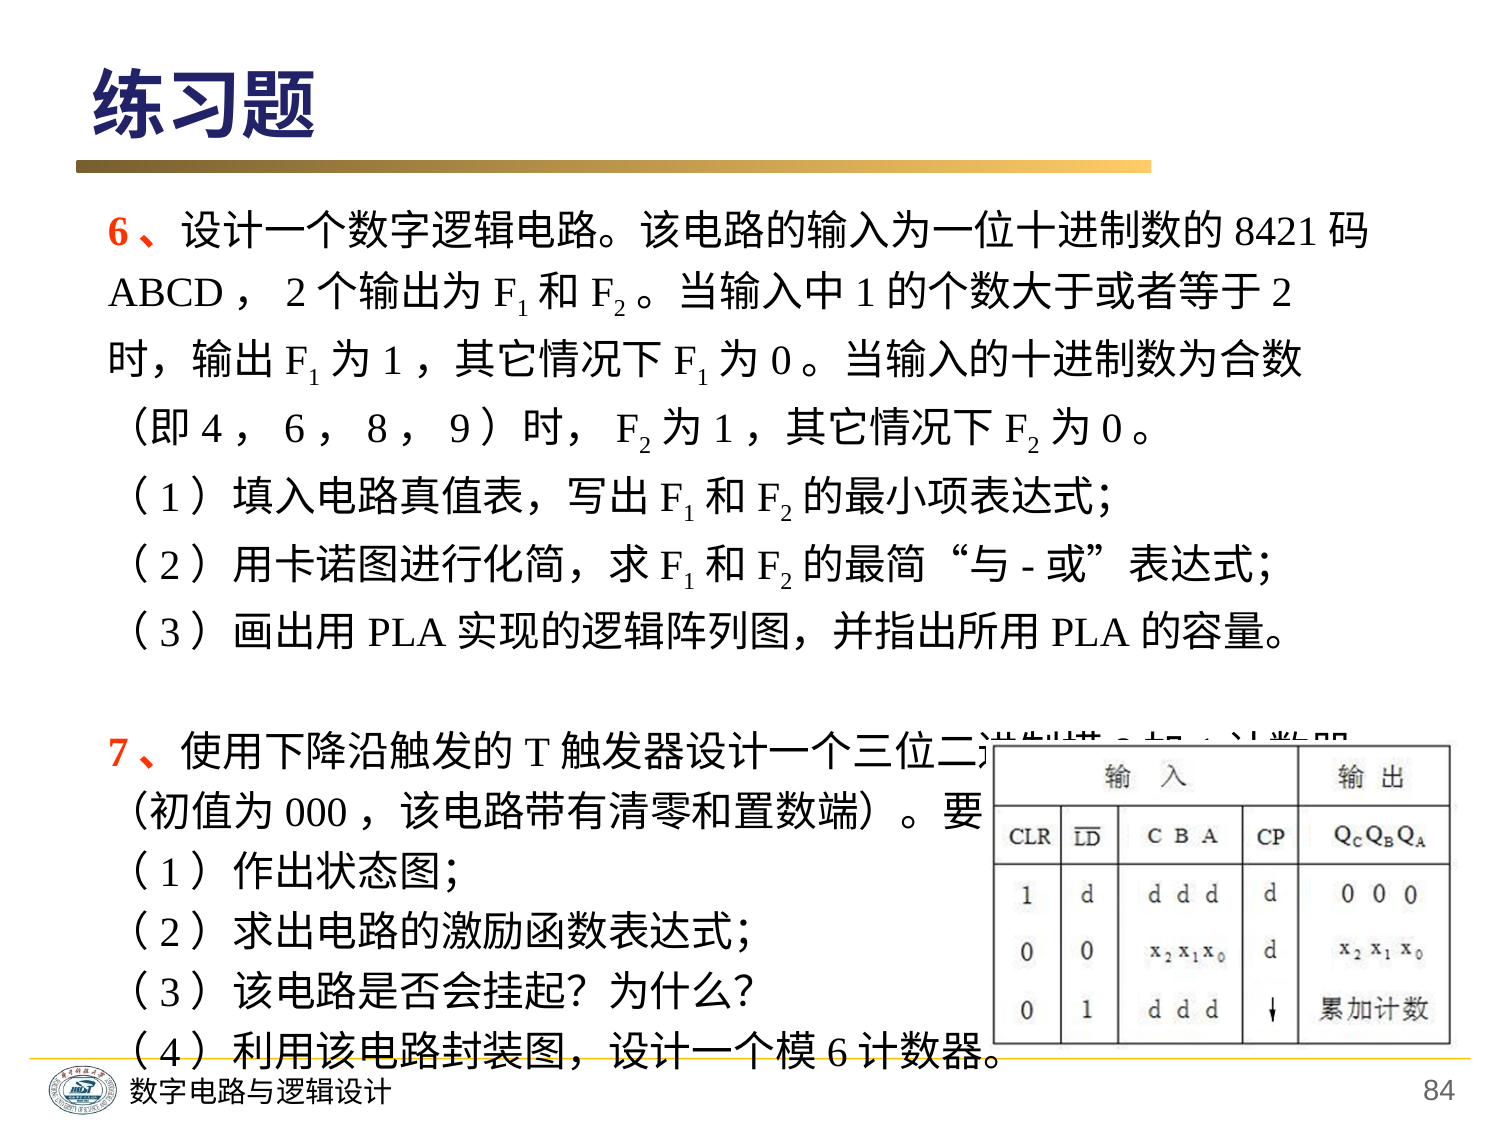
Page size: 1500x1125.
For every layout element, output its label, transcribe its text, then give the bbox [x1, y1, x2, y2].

text_box 练习题 [76, 45, 1424, 161]
text_box 数字电路与逻辑设计 [114, 1065, 429, 1116]
text_box 6、设计一个数字逻辑电路。该电路的输入为一位十进制数的8421码ABCD，2个输出为F1和F2。当输入中1的个数大于或者等于2时，输出F1为1，其它情况下F1为0。当输入的十进制数为合数（即4，6，8，9）时，F2为1，其它情况下F2为0。 （1）填入电路真值表，写出F1和F2的最小项表达式； （2）用卡诺图进行化简，求F1和F2的最简“与-或”表达式； （3）画出用PLA实现的逻辑阵列图，并指出所用PLA的容量。 7、使用下降沿触发的T触发器设计一个三位二进制模8加1计数器（初值为000，该电路带有清零和置数端）。要求： （1）作出状态图； （2）求出电路的激励函数表达式； （3）该电路是否会挂起？为什么？ （4）利用该电路封装图，设计一个模6计数器。 [92, 185, 1393, 605]
text_box 84 [1120, 1063, 1471, 1125]
picture [986, 740, 1459, 1050]
text_box 6、设计一个数字逻辑电路。该电路的输入为一位十进制数的8421码ABCD，2个输出为F1和F2。当输入中1的个数大于或者等于2时，输出F1为1，其它情况下F1为0。当输入的十进制数为合数（即4，6，8，9）时，F2为1，其它情况下F2为0。 （1）填入电路真值表，写出F1和F2的最小项表达式； （2）用卡诺图进行化简，求F1和F2的最简“与-或”表达式； （3）画出用PLA实现的逻辑阵列图，并指出所用PLA的容量。 7、使用下降沿触发的T触发器设计一个三位二进制模8加1计数器（初值为000，该电路带有清零和置数端）。要求： （1）作出状态图； （2）求出电路的激励函数表达式； （3）该电路是否会挂起？为什么？ （4）利用该电路封装图，设计一个模6计数器。 [92, 607, 1393, 1082]
picture [46, 1063, 114, 1116]
